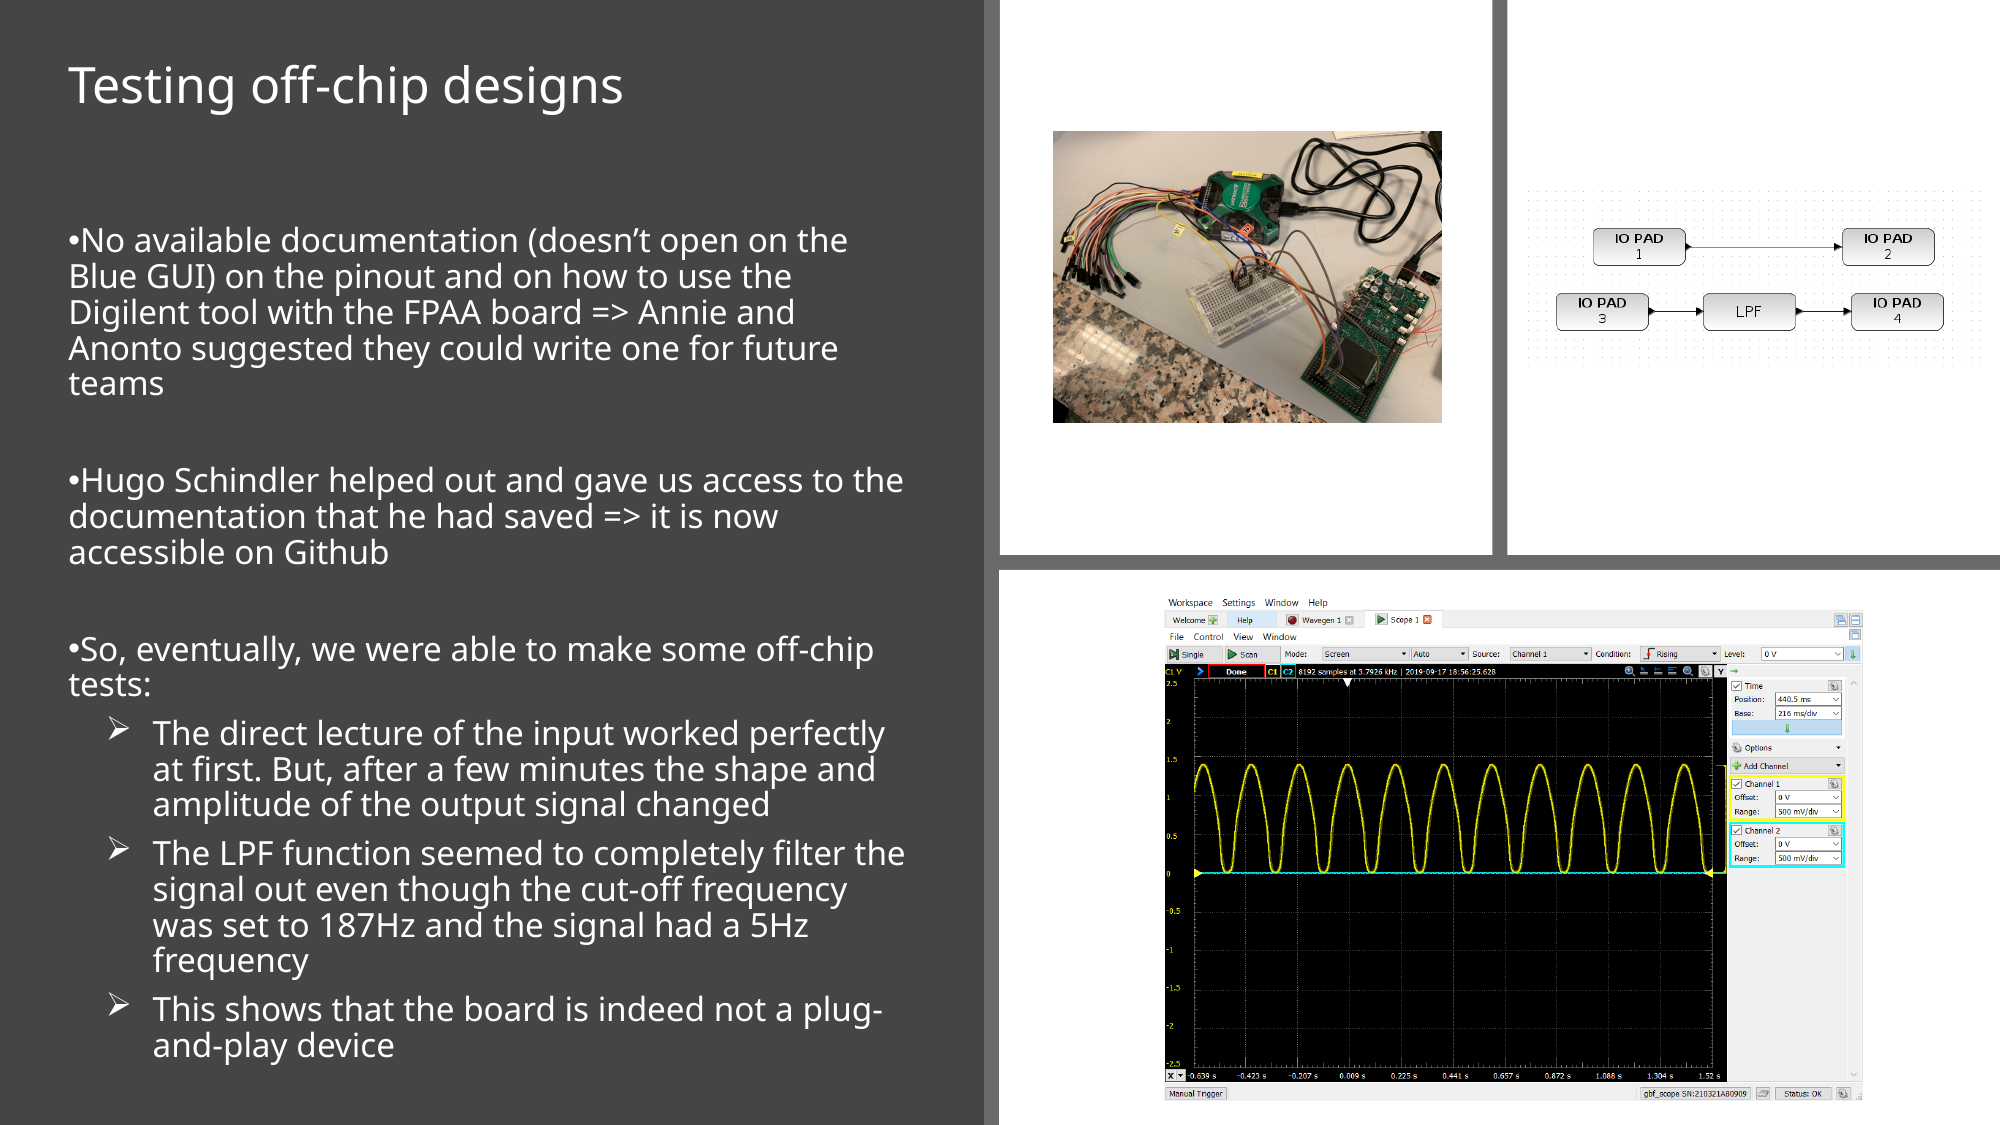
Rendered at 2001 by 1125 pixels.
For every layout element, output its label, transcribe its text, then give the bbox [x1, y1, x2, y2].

picture [1164, 594, 1863, 1101]
text_box Testing off-chip designs No available documentation (doesn’t open on the Blue GUI) on the pinout and on how to use the Digilent tool with the FPAA board => Annie and Anonto suggested they could write one for future teams Hugo Schindler helped out and gave us access to the documentation that he had saved => it is now accessible on Github So, eventually, we were able to make some off-chip tests: The direct lecture of the input worked perfectly at first. But, after a few minutes the shape and amplitude of the output signal changed The LPF function seemed to completely filter the signal out even though the cut-off frequency was set to 187Hz and the signal had a 5Hz frequency This shows that the board is indeed not a plug-and-play device [53, 0, 931, 1125]
text_box [999, 0, 1493, 556]
text_box [983, 0, 2000, 1125]
picture [1053, 131, 1442, 423]
picture [1522, 188, 1986, 367]
text_box [1506, 0, 2000, 556]
